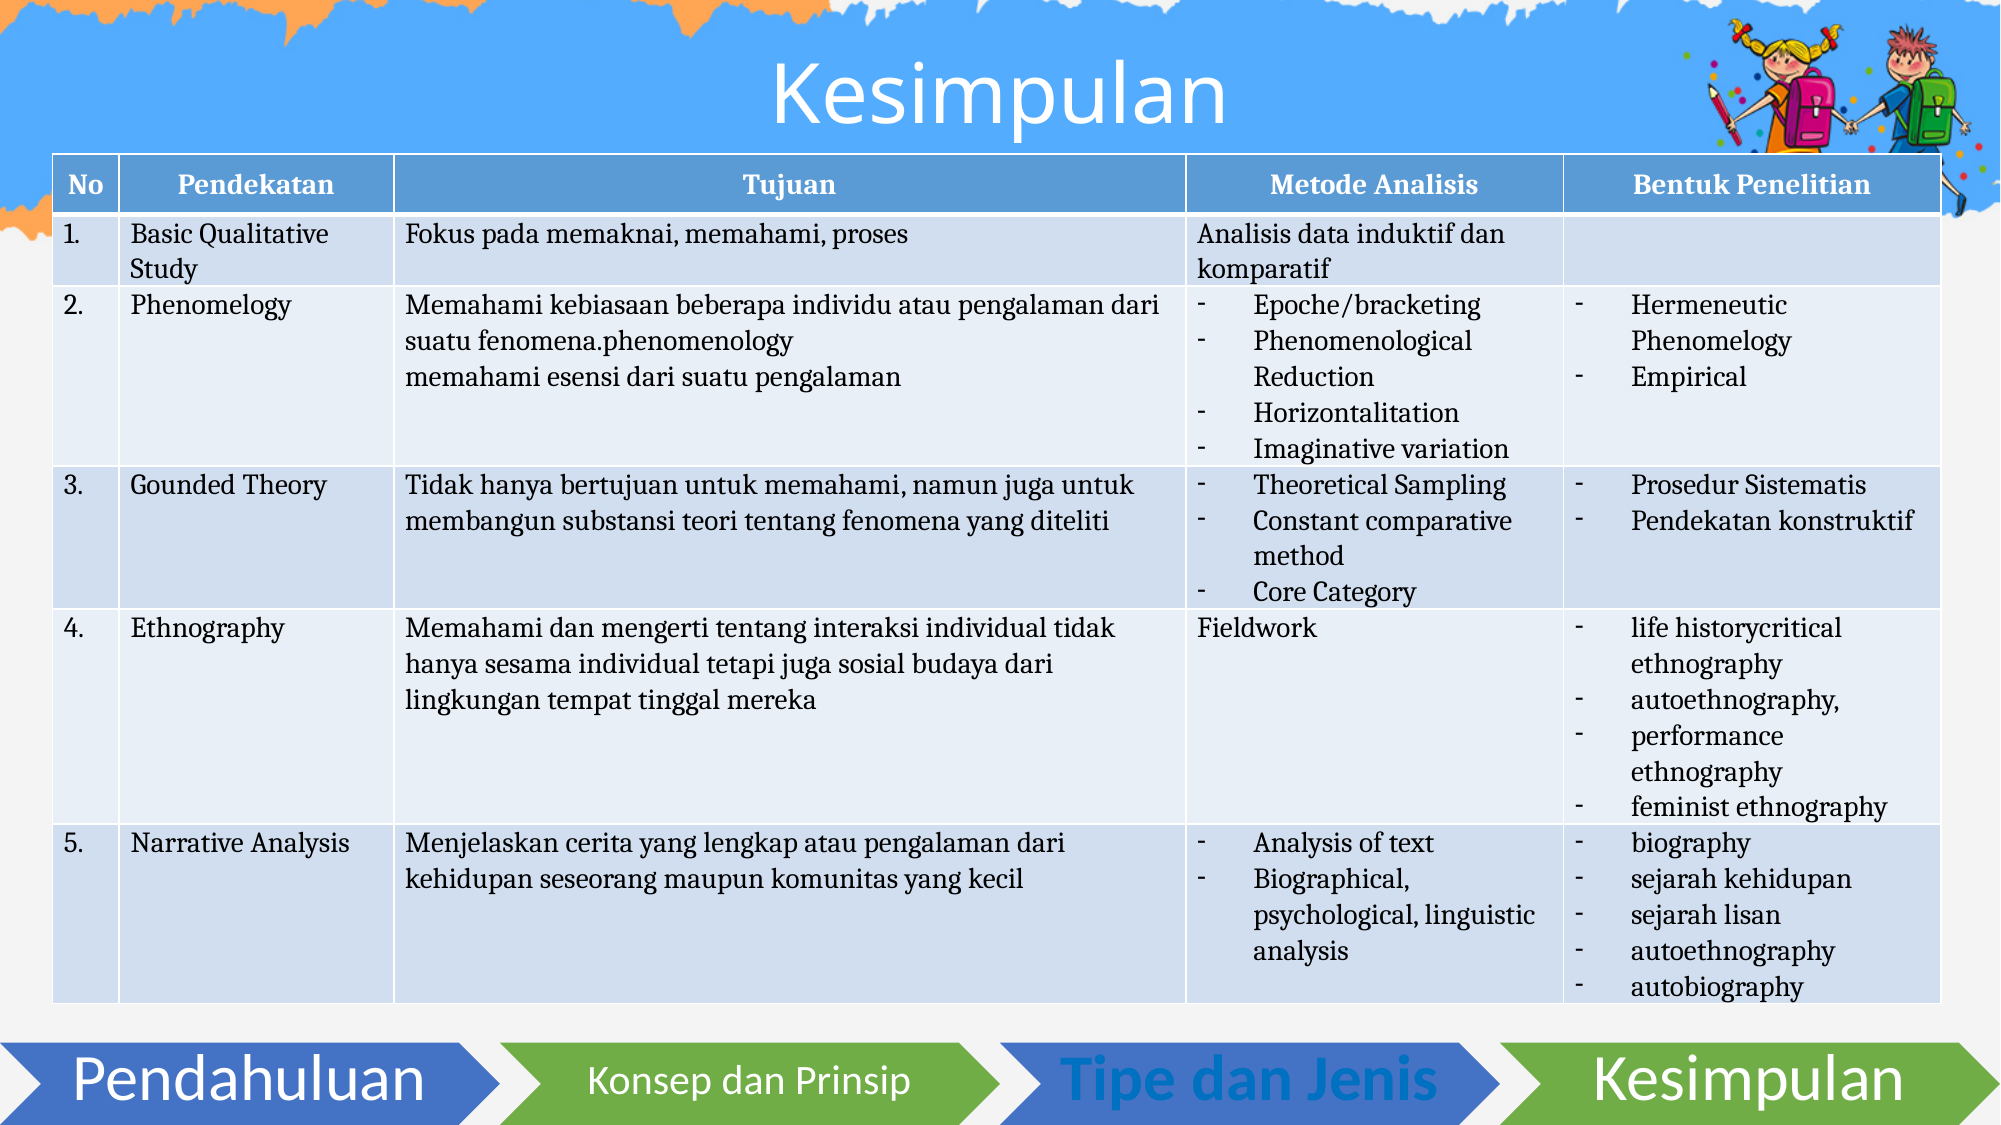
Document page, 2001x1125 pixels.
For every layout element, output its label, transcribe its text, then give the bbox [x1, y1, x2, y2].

table_header Tujuan [395, 155, 1185, 212]
table_cell Analisis data induktif dan komparatif [1187, 217, 1563, 285]
title Kesimpulan [0, 0, 2000, 194]
table_cell 5. [53, 825, 118, 1003]
table_cell 1. [53, 217, 118, 285]
table_cell Hermeneutic Phenomelogy Empirical [1564, 287, 1940, 465]
table_cell Basic Qualitative Study [120, 217, 393, 285]
table_cell 3. [53, 467, 118, 608]
table_cell 4. [53, 610, 118, 823]
table_cell Narrative Analysis [120, 825, 393, 1003]
table_cell Fokus pada memaknai, memahami, proses [395, 217, 1185, 285]
table_cell Ethnography [120, 610, 393, 823]
table_cell Memahami kebiasaan beberapa individu atau pengalaman dari suatu fenomena.phenomenology memahami esensi dari suatu pengalaman [395, 287, 1185, 465]
table_header Metode Analisis [1187, 155, 1563, 212]
table_cell Analysis of text Biographical, psychological, linguistic analysis [1187, 825, 1563, 1003]
table_cell biography sejarah kehidupan sejarah lisan autoethnography autobiography [1564, 825, 1940, 1003]
table_cell Theoretical Sampling Constant comparative method Core Category [1187, 467, 1563, 608]
table_cell Tidak hanya bertujuan untuk memahami, namun juga untuk membangun substansi teori tentang fenomena yang diteliti [395, 467, 1185, 608]
table_cell Epoche/bracketing Phenomenological Reduction Horizontalitation Imaginative variation [1187, 287, 1563, 465]
table_header No [53, 155, 118, 212]
table_cell Phenomelogy [120, 287, 393, 465]
table_header Pendekatan [120, 155, 393, 212]
table_cell Menjelaskan cerita yang lengkap atau pengalaman dari kehidupan seseorang maupun komunitas yang kecil [395, 825, 1185, 1003]
table_header Bentuk Penelitian [1564, 155, 1940, 212]
picture [0, 0, 2001, 1125]
table_cell 2. [53, 287, 118, 465]
table_cell Gounded Theory [120, 467, 393, 608]
table_cell Fieldwork [1187, 610, 1563, 823]
table_cell Prosedur Sistematis Pendekatan konstruktif [1564, 467, 1940, 608]
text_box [0, 1042, 2000, 1125]
table_cell [1564, 217, 1940, 285]
table_cell Memahami dan mengerti tentang interaksi individual tidak hanya sesama individual tetapi juga sosial budaya dari lingkungan tempat tinggal mereka [395, 610, 1185, 823]
table_cell life historycritical ethnography autoethnography, performance ethnography feminist ethnography [1564, 610, 1940, 823]
